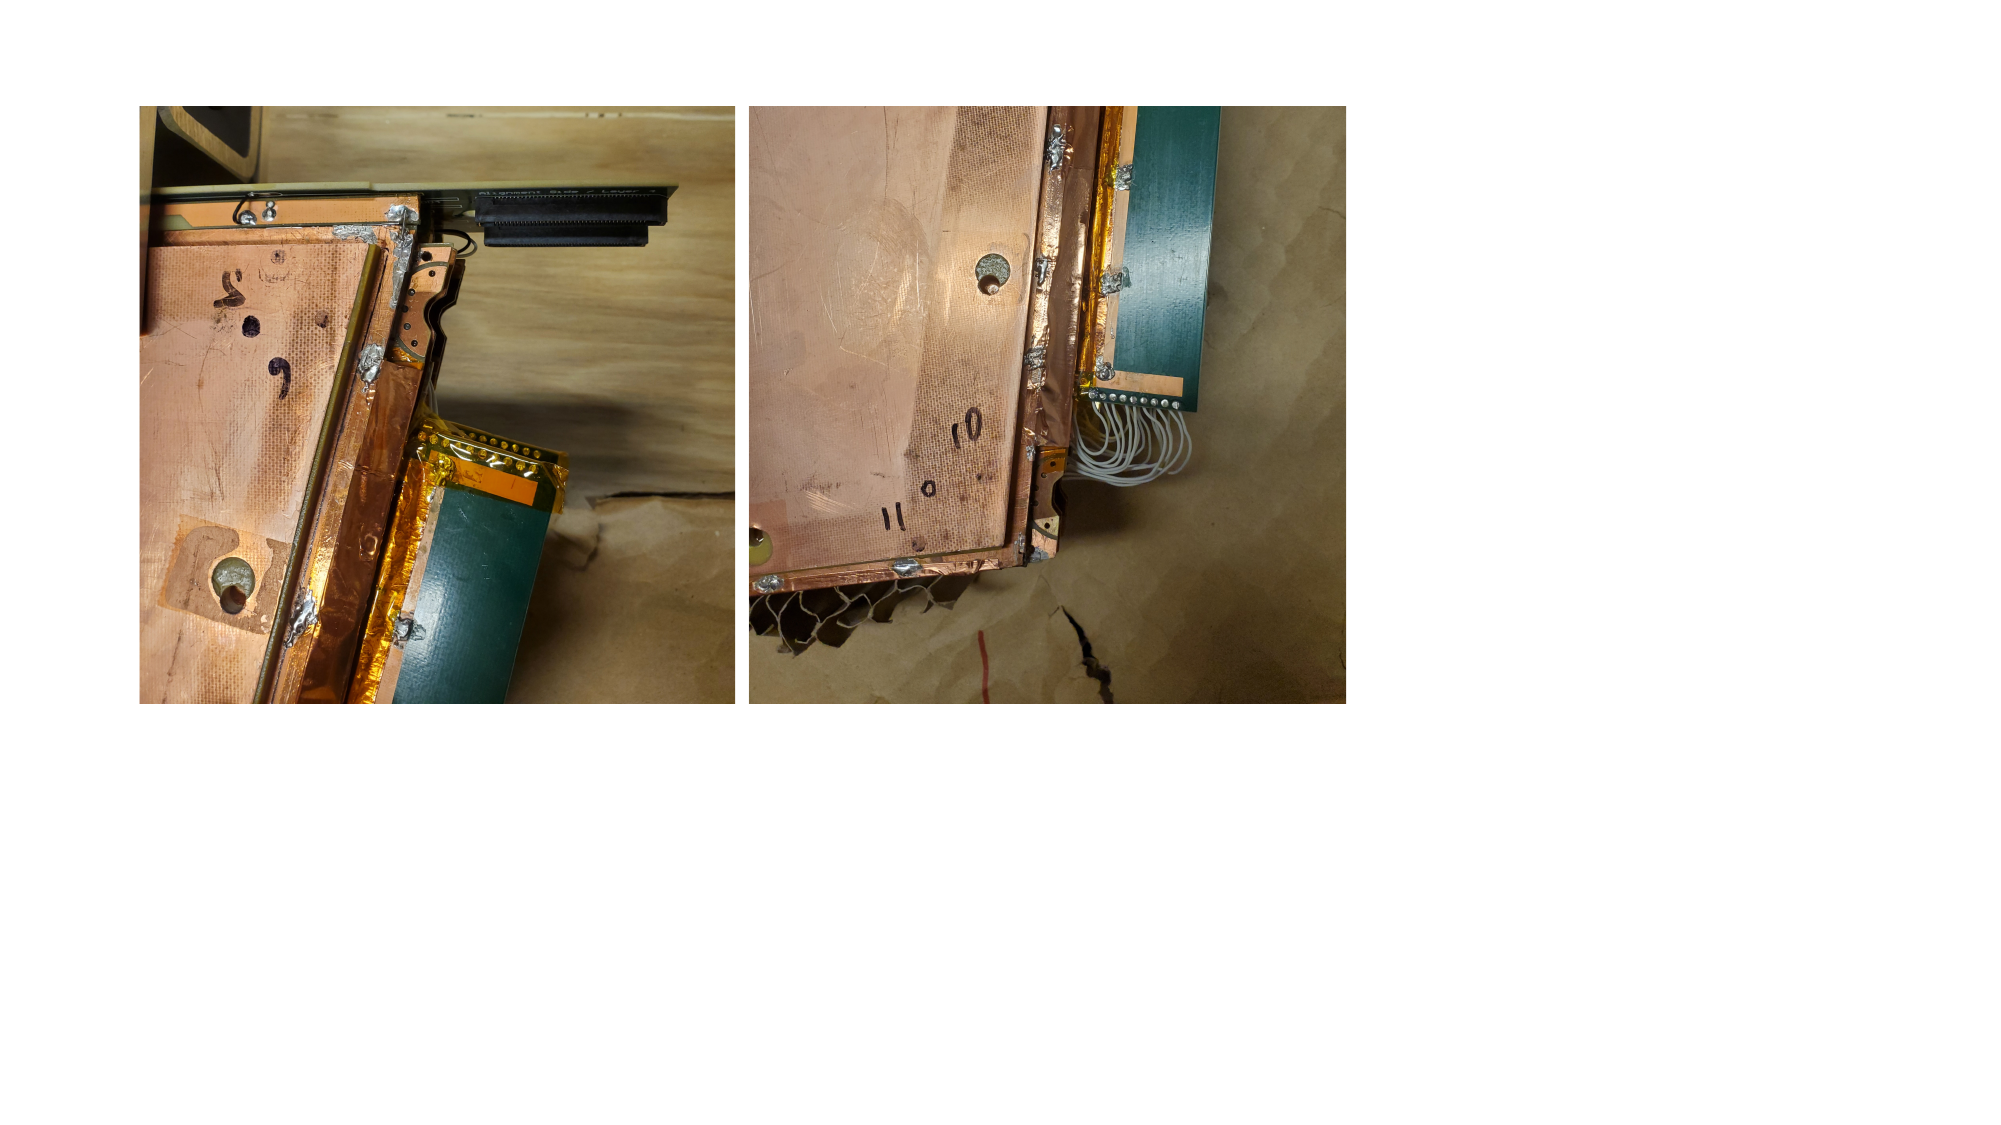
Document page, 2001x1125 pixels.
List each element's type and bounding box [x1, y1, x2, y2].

picture [137, 106, 736, 704]
picture [748, 106, 1347, 704]
